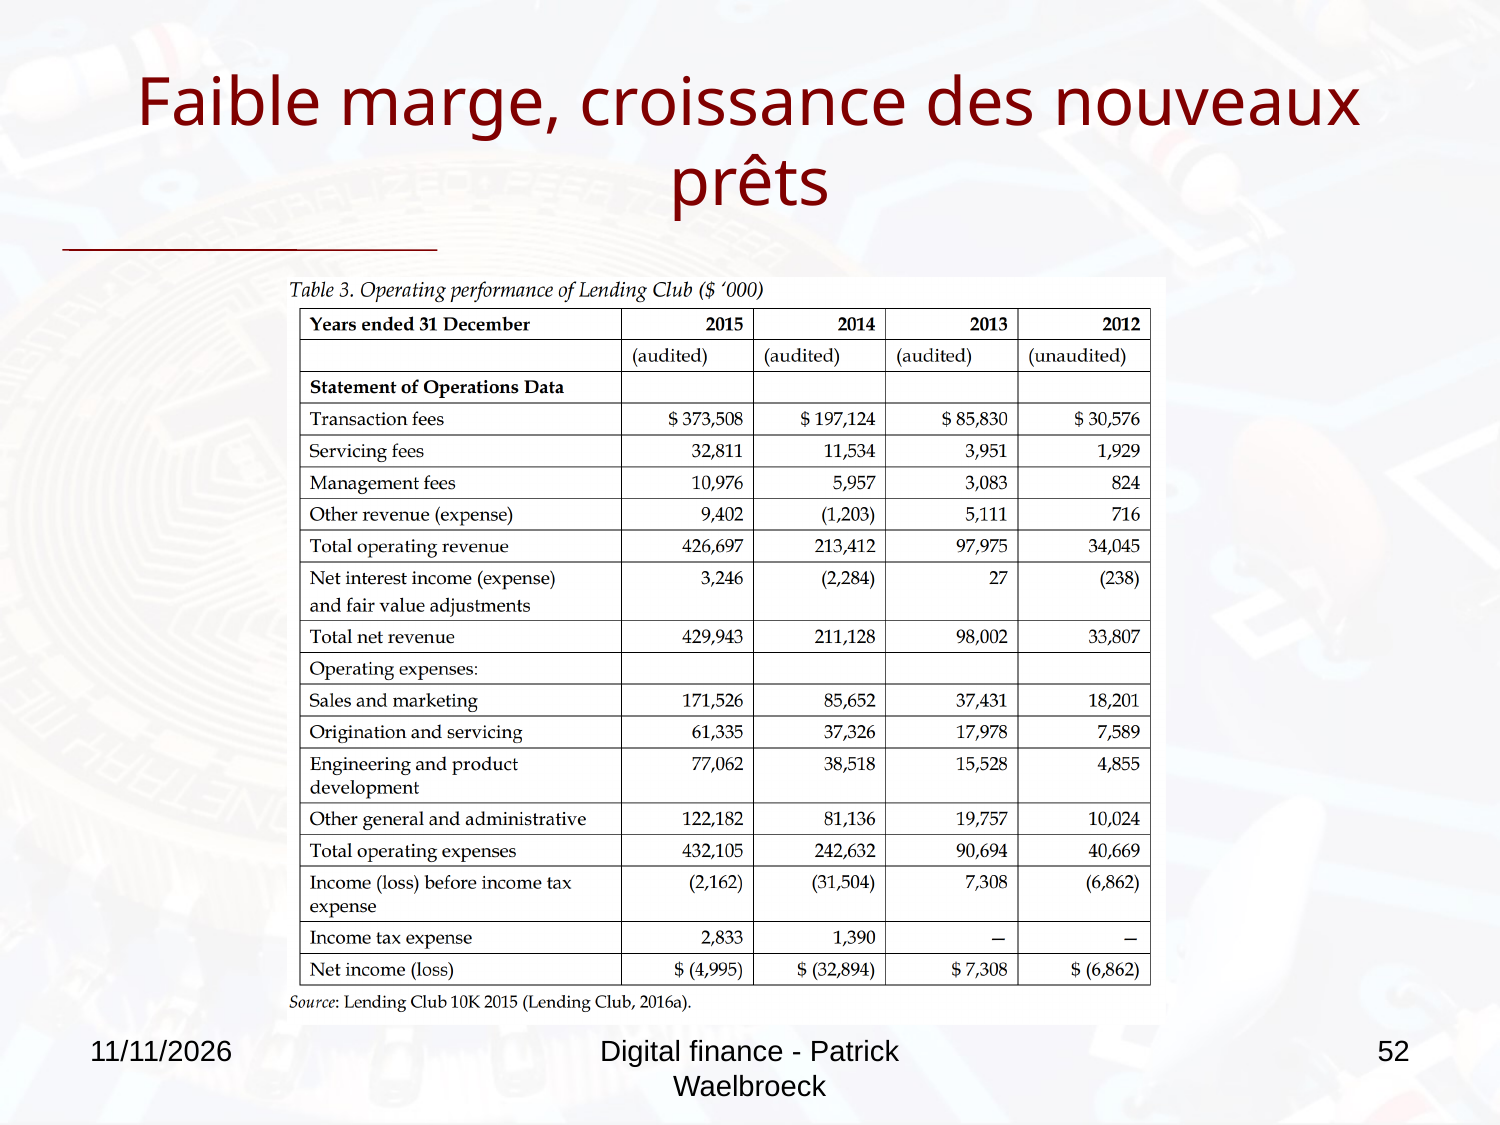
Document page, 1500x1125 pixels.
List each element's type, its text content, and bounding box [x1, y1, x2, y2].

picture [0, 0, 1500, 1125]
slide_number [75, 1024, 425, 1103]
footer Digital finance - Patrick Waelbroeck [512, 1025, 988, 1103]
slide_number 52 [1074, 1024, 1425, 1103]
title Faible marge, croissance des nouveaux prêts [75, 45, 1425, 233]
